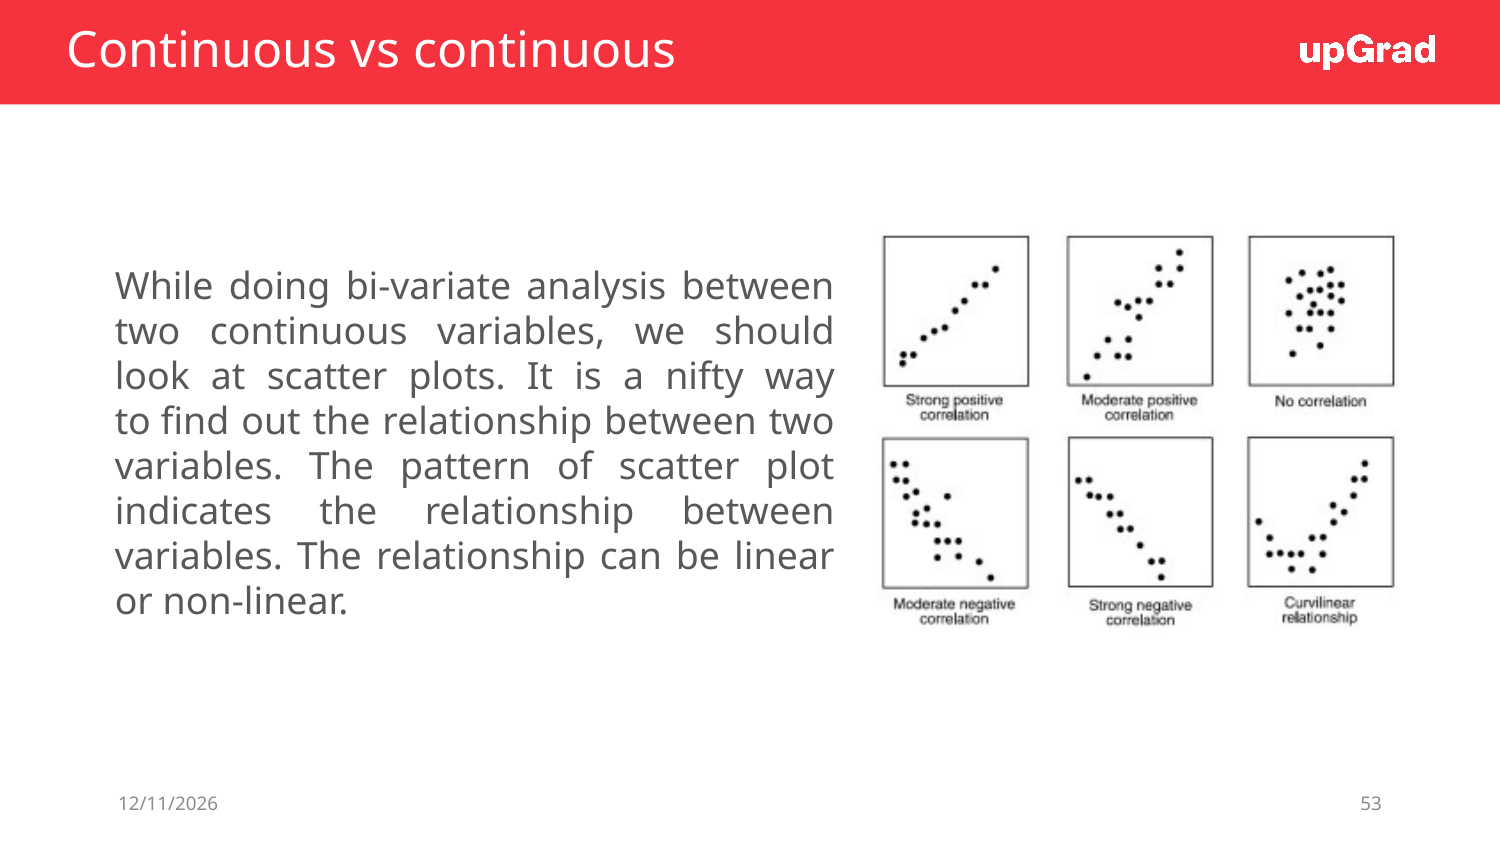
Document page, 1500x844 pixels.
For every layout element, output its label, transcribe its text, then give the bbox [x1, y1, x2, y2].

text_box While doing bi-variate analysis between two continuous variables, we should look at scatter plots. It is a nifty way to find out the relationship between two variables. The pattern of scatter plot indicates the relationship between variables. The relationship can be linear or non-linear. [99, 255, 850, 681]
picture [1300, 34, 1435, 70]
picture [877, 231, 1400, 634]
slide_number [103, 782, 441, 827]
title Continuous vs continuous [51, 20, 1090, 83]
slide_number 53 [1059, 782, 1397, 827]
